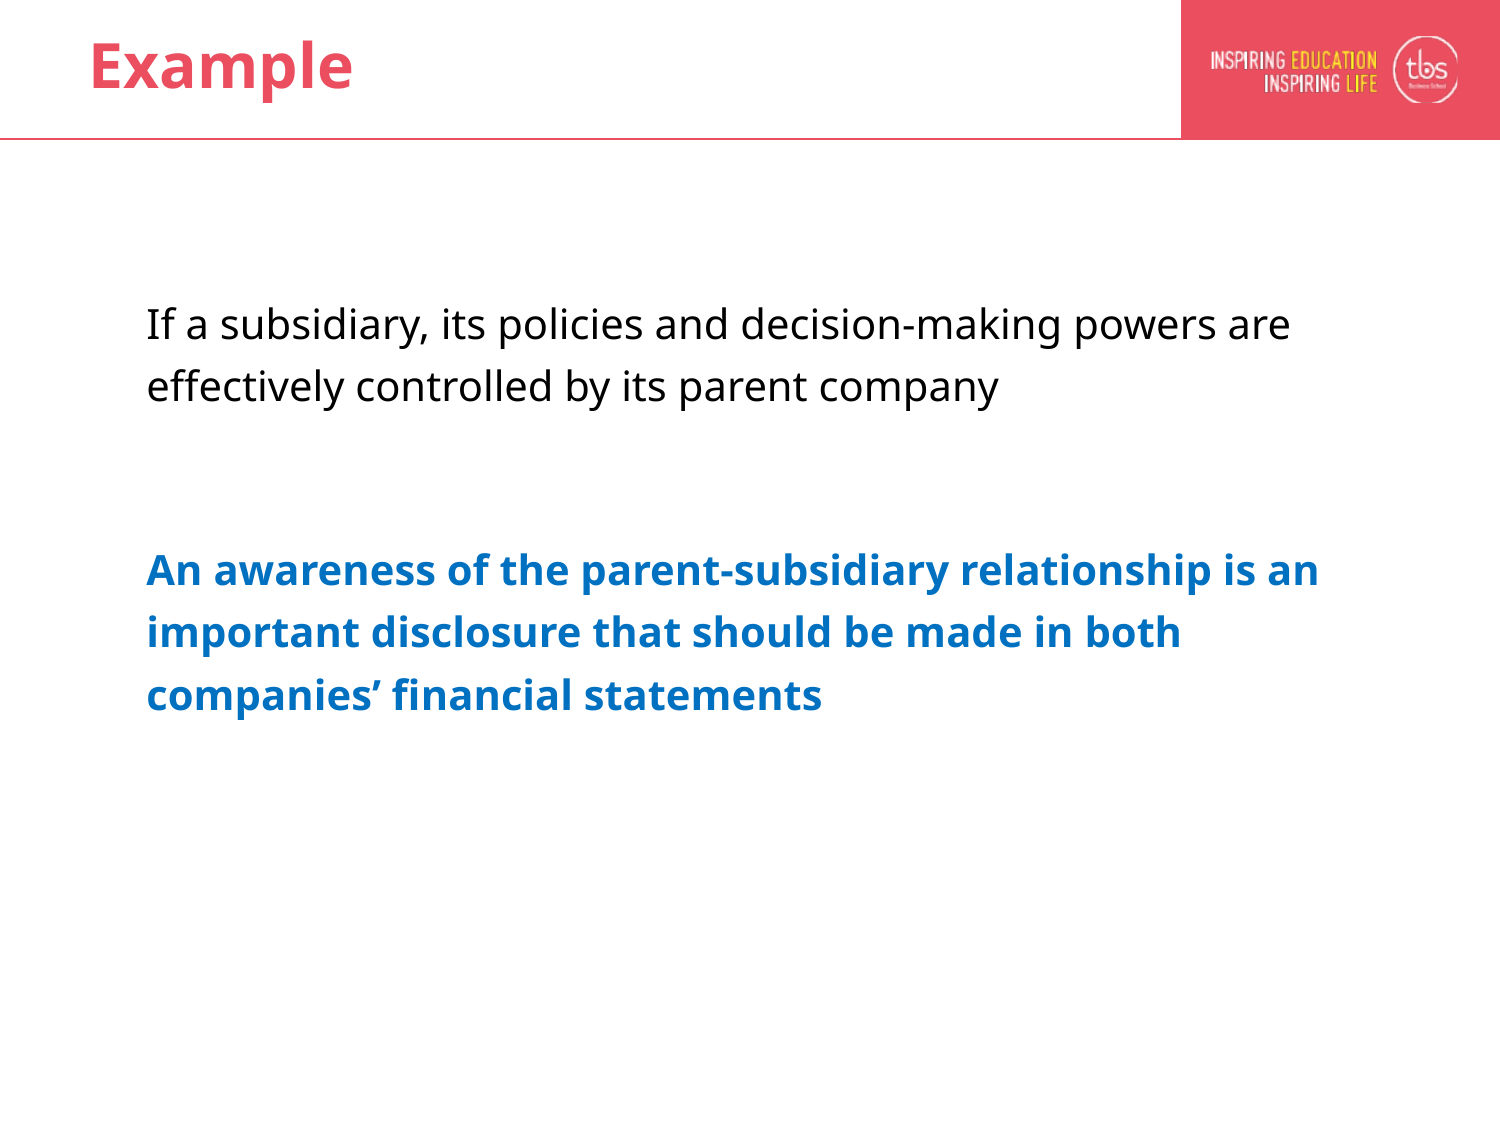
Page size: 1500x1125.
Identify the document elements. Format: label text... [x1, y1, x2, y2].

title Example [0, 25, 1182, 114]
list If a subsidiary, its policies and decision-making powers are effectively controlled by its parent company An awareness of the parent-subsidiary relationship is an important disclosure that should be made in both companies’ financial statements [57, 185, 1430, 1067]
